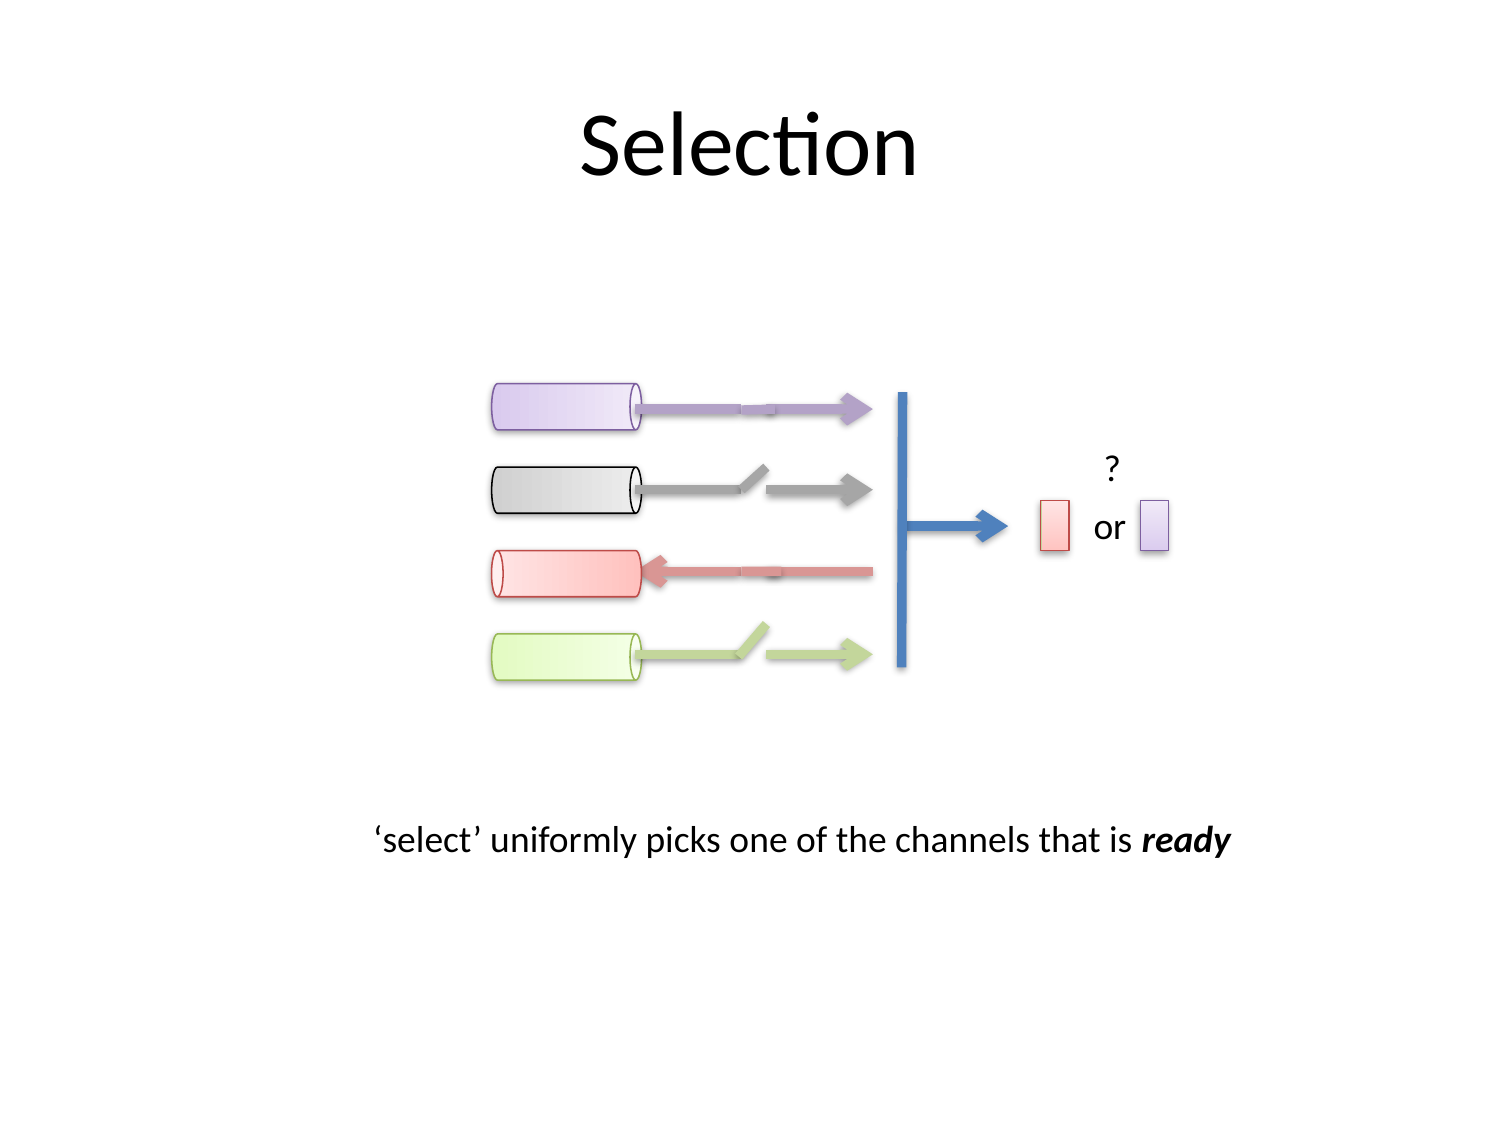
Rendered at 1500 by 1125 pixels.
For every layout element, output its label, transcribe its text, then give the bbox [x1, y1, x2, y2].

text_box or [1078, 494, 1142, 555]
title Selection [75, 45, 1425, 233]
text_box string [631, 385, 640, 409]
text_box boolean [631, 636, 640, 653]
text_box [1040, 500, 1070, 551]
text_box [490, 549, 643, 598]
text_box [738, 623, 767, 657]
text_box boolean [631, 661, 640, 678]
text_box [1140, 500, 1169, 551]
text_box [493, 552, 502, 595]
text_box int [632, 497, 639, 511]
text_box int [631, 469, 640, 489]
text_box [741, 466, 767, 490]
text_box ? [1088, 436, 1137, 497]
text_box [490, 633, 642, 681]
text_box ‘select’ uniformly picks one of the channels that is ready [358, 807, 1246, 868]
text_box [490, 382, 643, 431]
text_box [490, 466, 643, 515]
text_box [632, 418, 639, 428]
